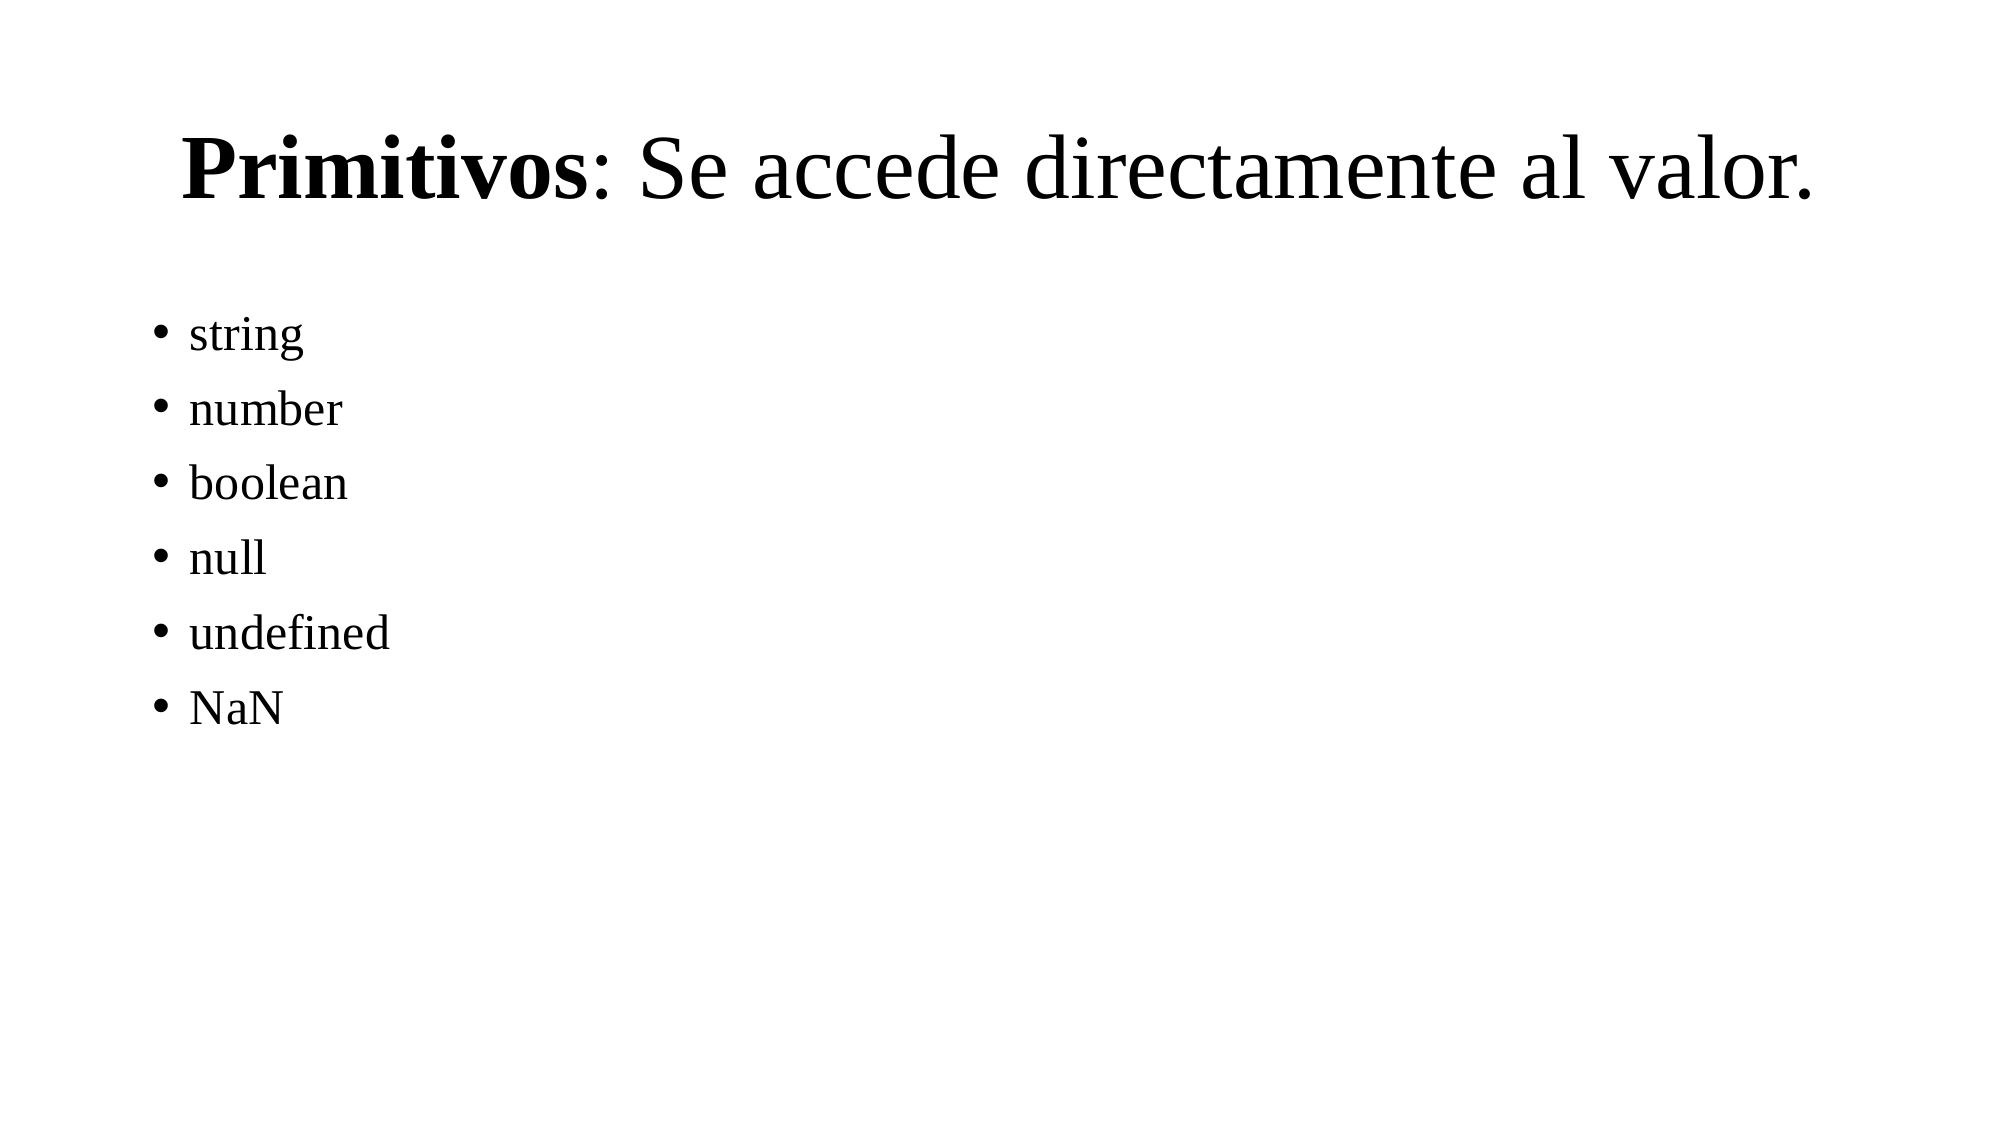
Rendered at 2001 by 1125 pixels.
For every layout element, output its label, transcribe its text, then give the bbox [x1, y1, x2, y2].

title Primitivos: Se accede directamente al valor. [137, 59, 1863, 278]
list string number boolean null undefined NaN [137, 299, 1863, 1014]
